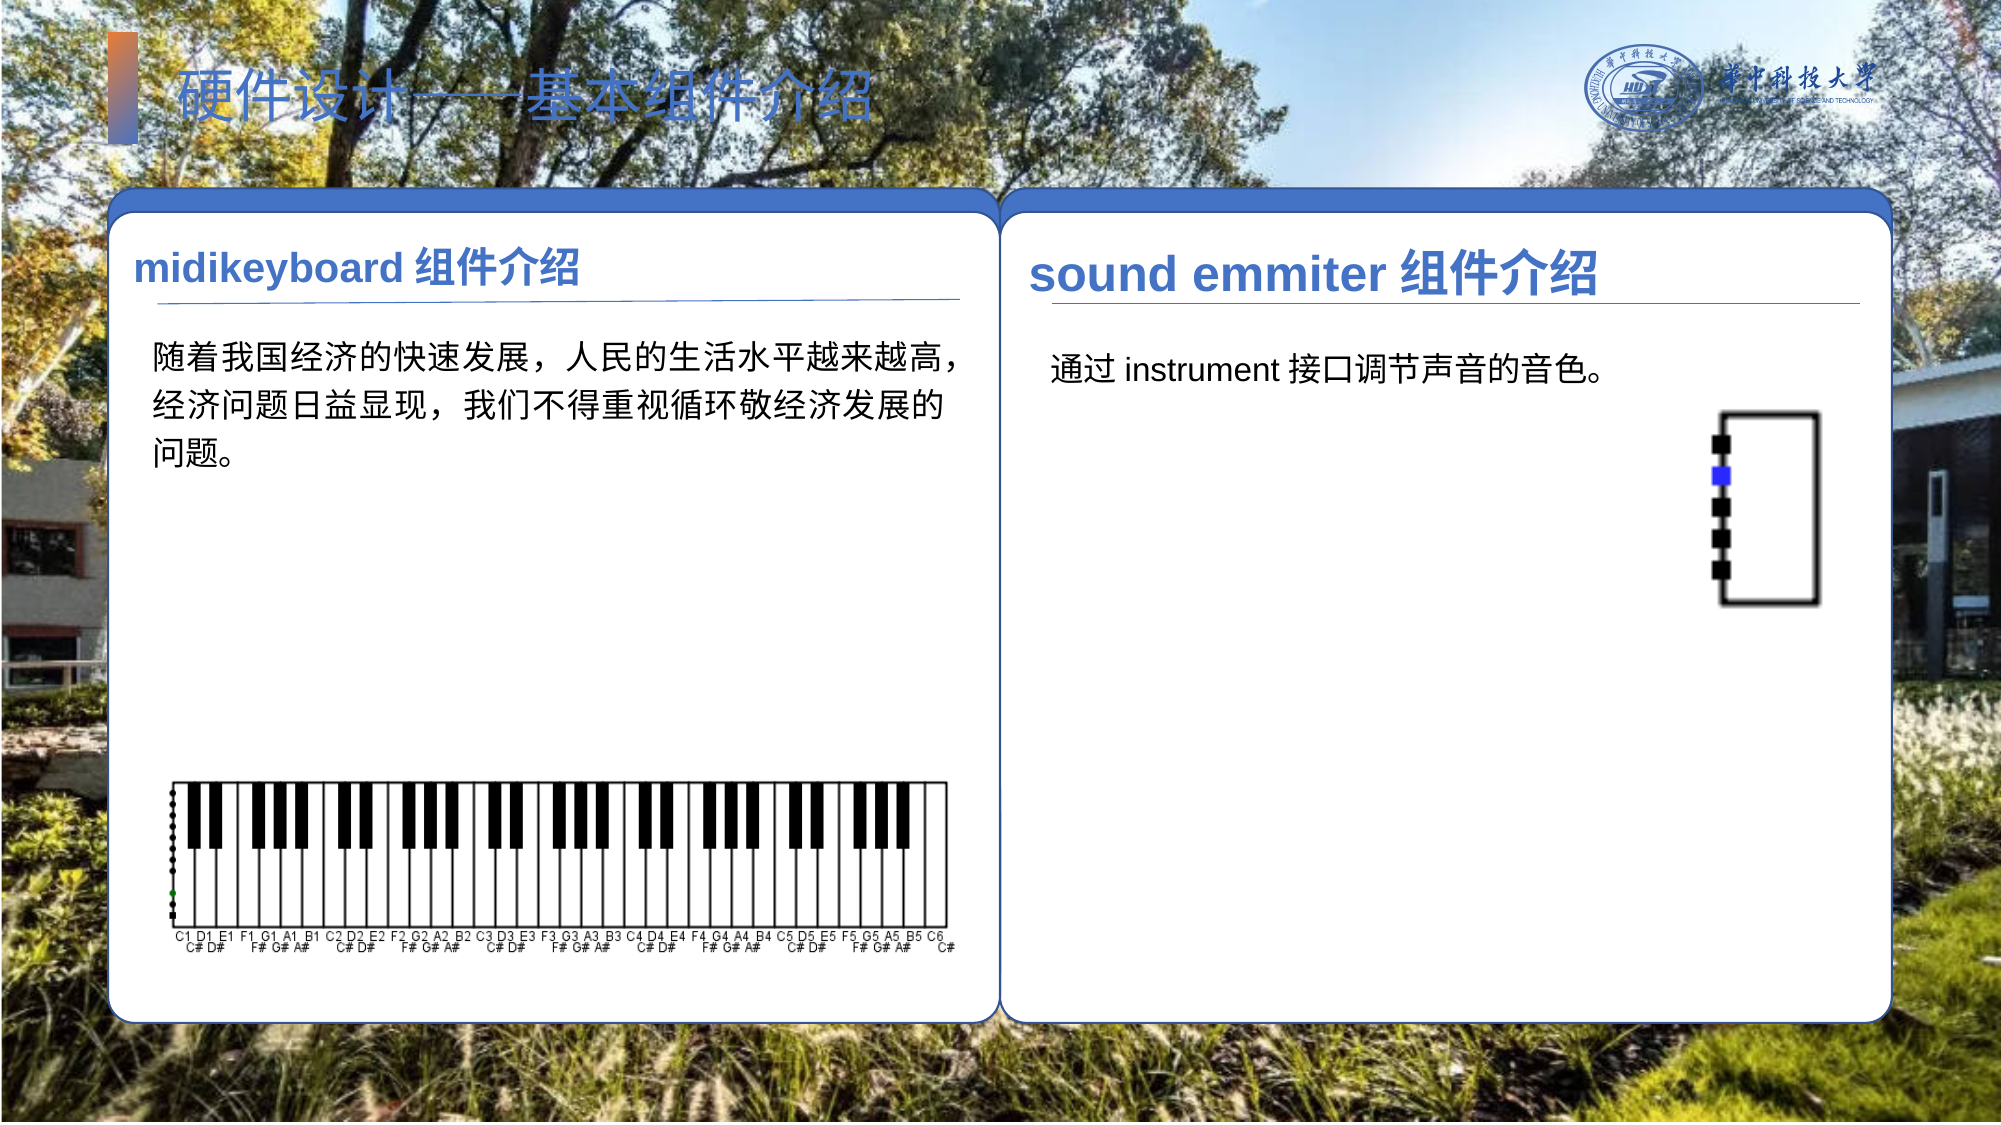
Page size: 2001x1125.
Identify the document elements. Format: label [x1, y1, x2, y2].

picture [1, 0, 2000, 1122]
text_box [157, 299, 960, 304]
